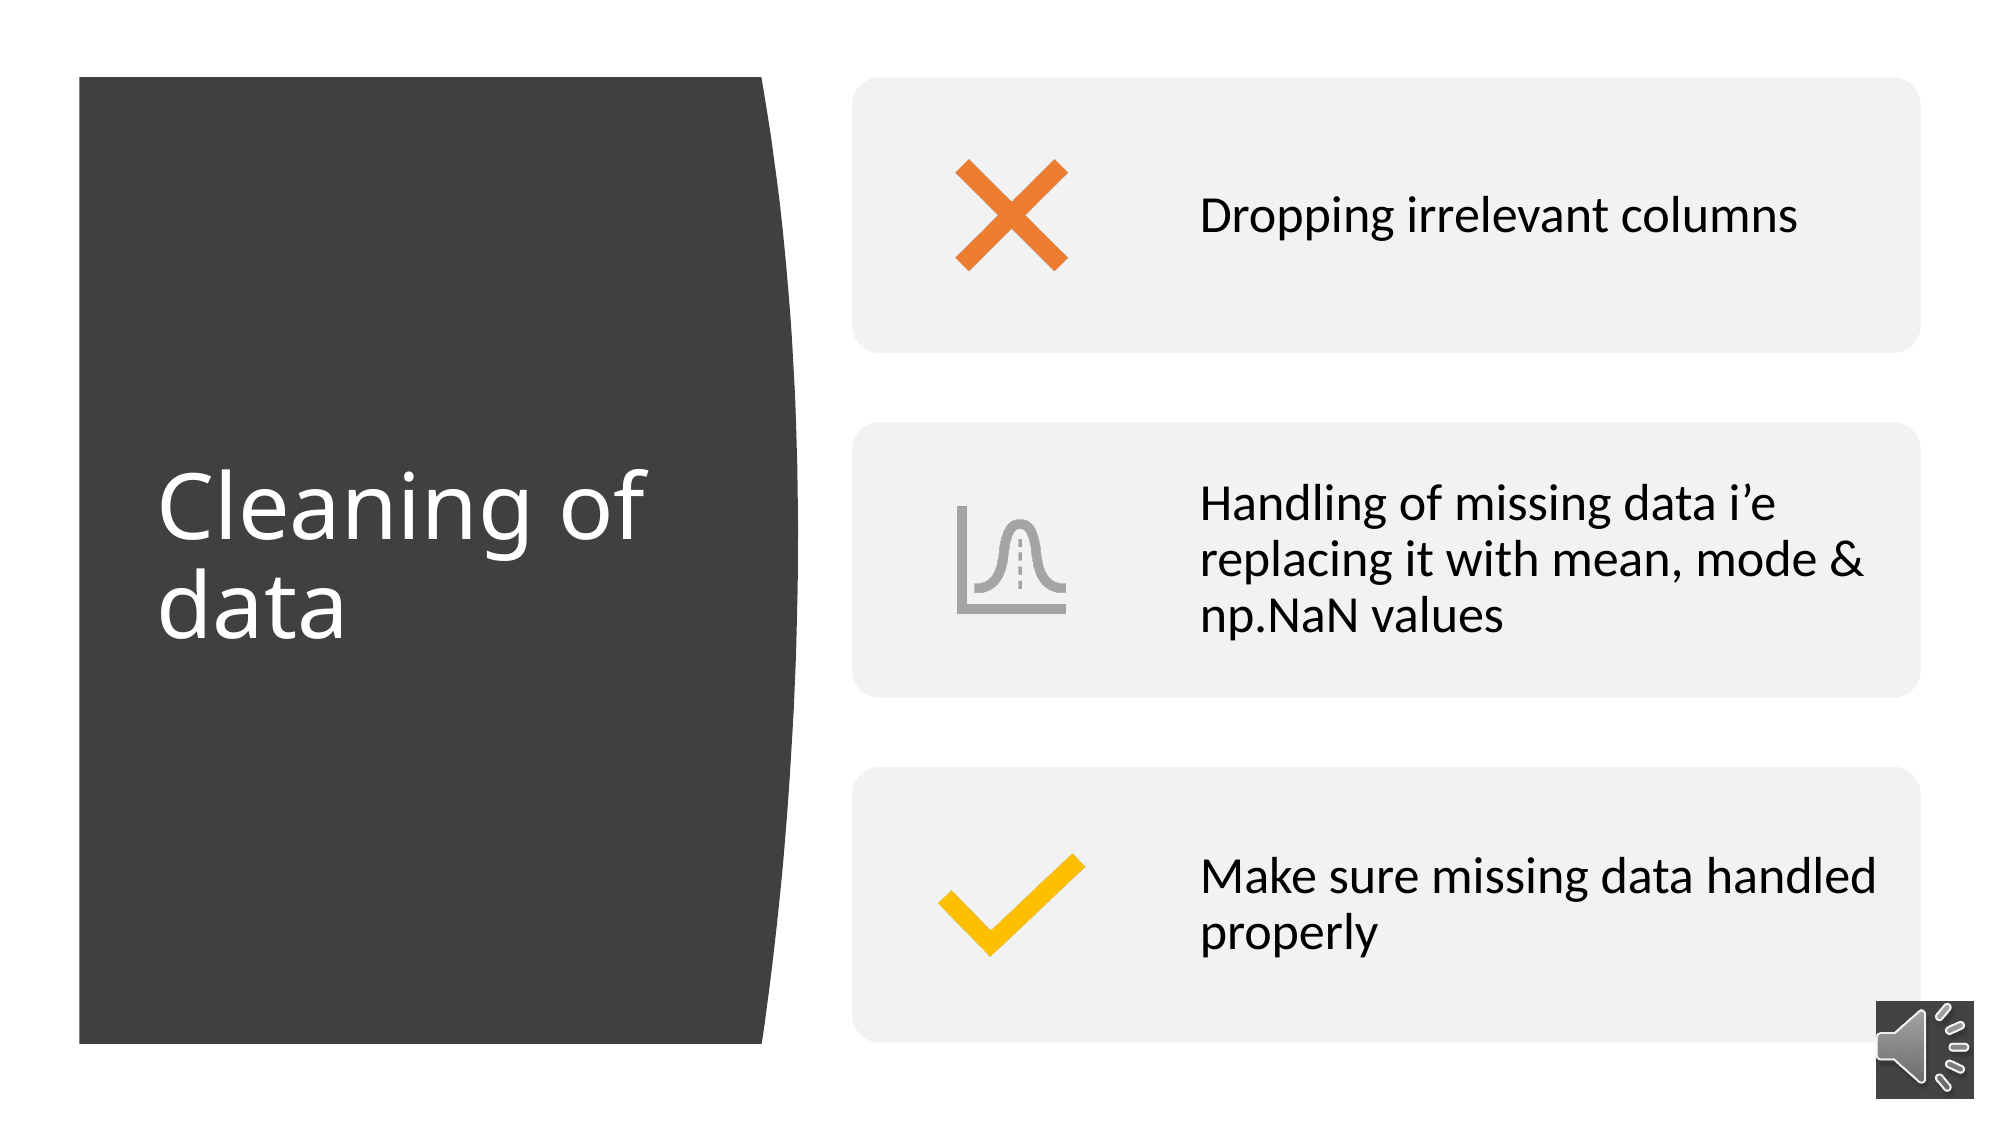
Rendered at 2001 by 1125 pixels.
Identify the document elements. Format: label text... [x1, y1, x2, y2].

title Cleaning of data [141, 166, 702, 953]
picture [1874, 999, 1975, 1100]
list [852, 77, 1921, 1043]
text_box [78, 76, 800, 1045]
